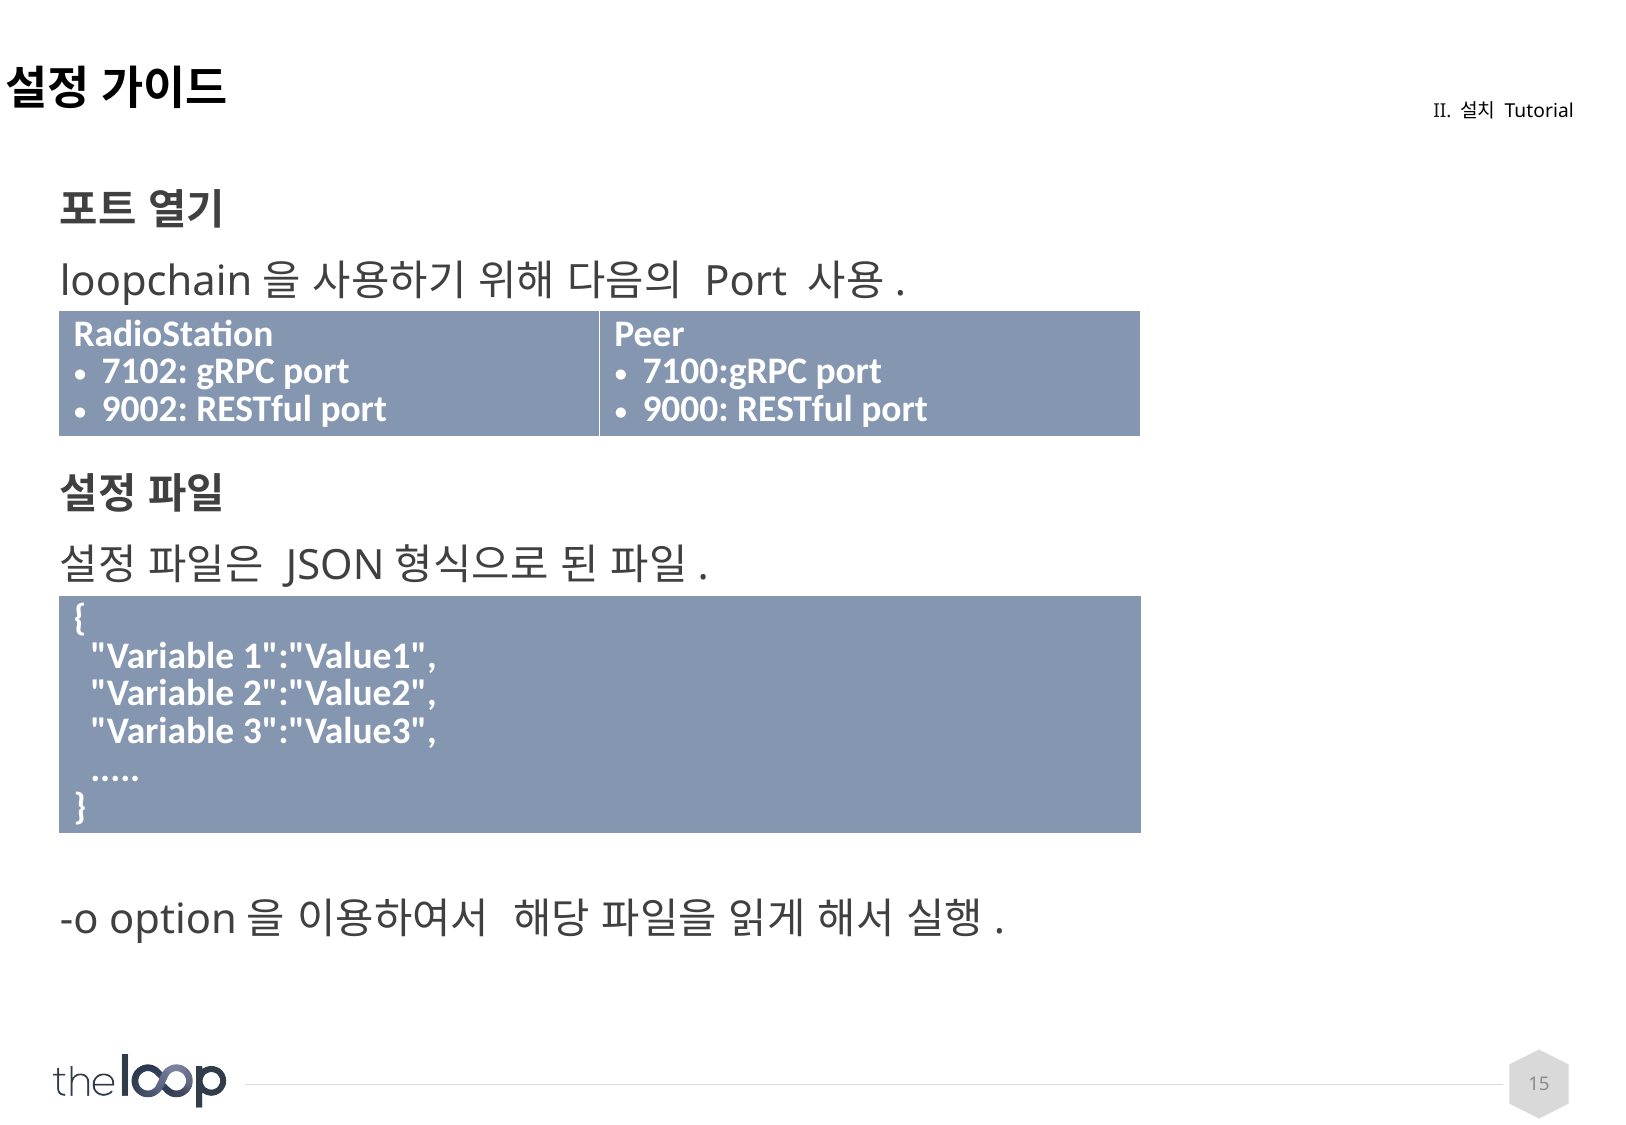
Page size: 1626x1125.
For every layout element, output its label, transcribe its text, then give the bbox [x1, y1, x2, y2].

text_box II. 설치 Tutorial [1271, 93, 1589, 130]
title 설정 가이드 [0, 59, 1460, 121]
table_header RadioStation 7102: gRPC port 9002: RESTful port [59, 311, 599, 436]
table_header Peer 7100:gRPC port 9000: RESTful port [600, 311, 1140, 436]
slide_number 15 [1497, 1054, 1581, 1115]
table_header { "Variable 1":"Value1", "Variable 2":"Value2", "Variable 3":"Value3", ..... } [59, 596, 1141, 833]
list 포트 열기 loopchain을 사용하기 위해 다음의 Port 사용. 설정 파일 설정 파일은 JSON형식으로 된 파일. -o option을 이용하여서 해당 파일을 읽게 해서 실행. [44, 175, 1531, 1087]
picture [21, 1021, 258, 1125]
